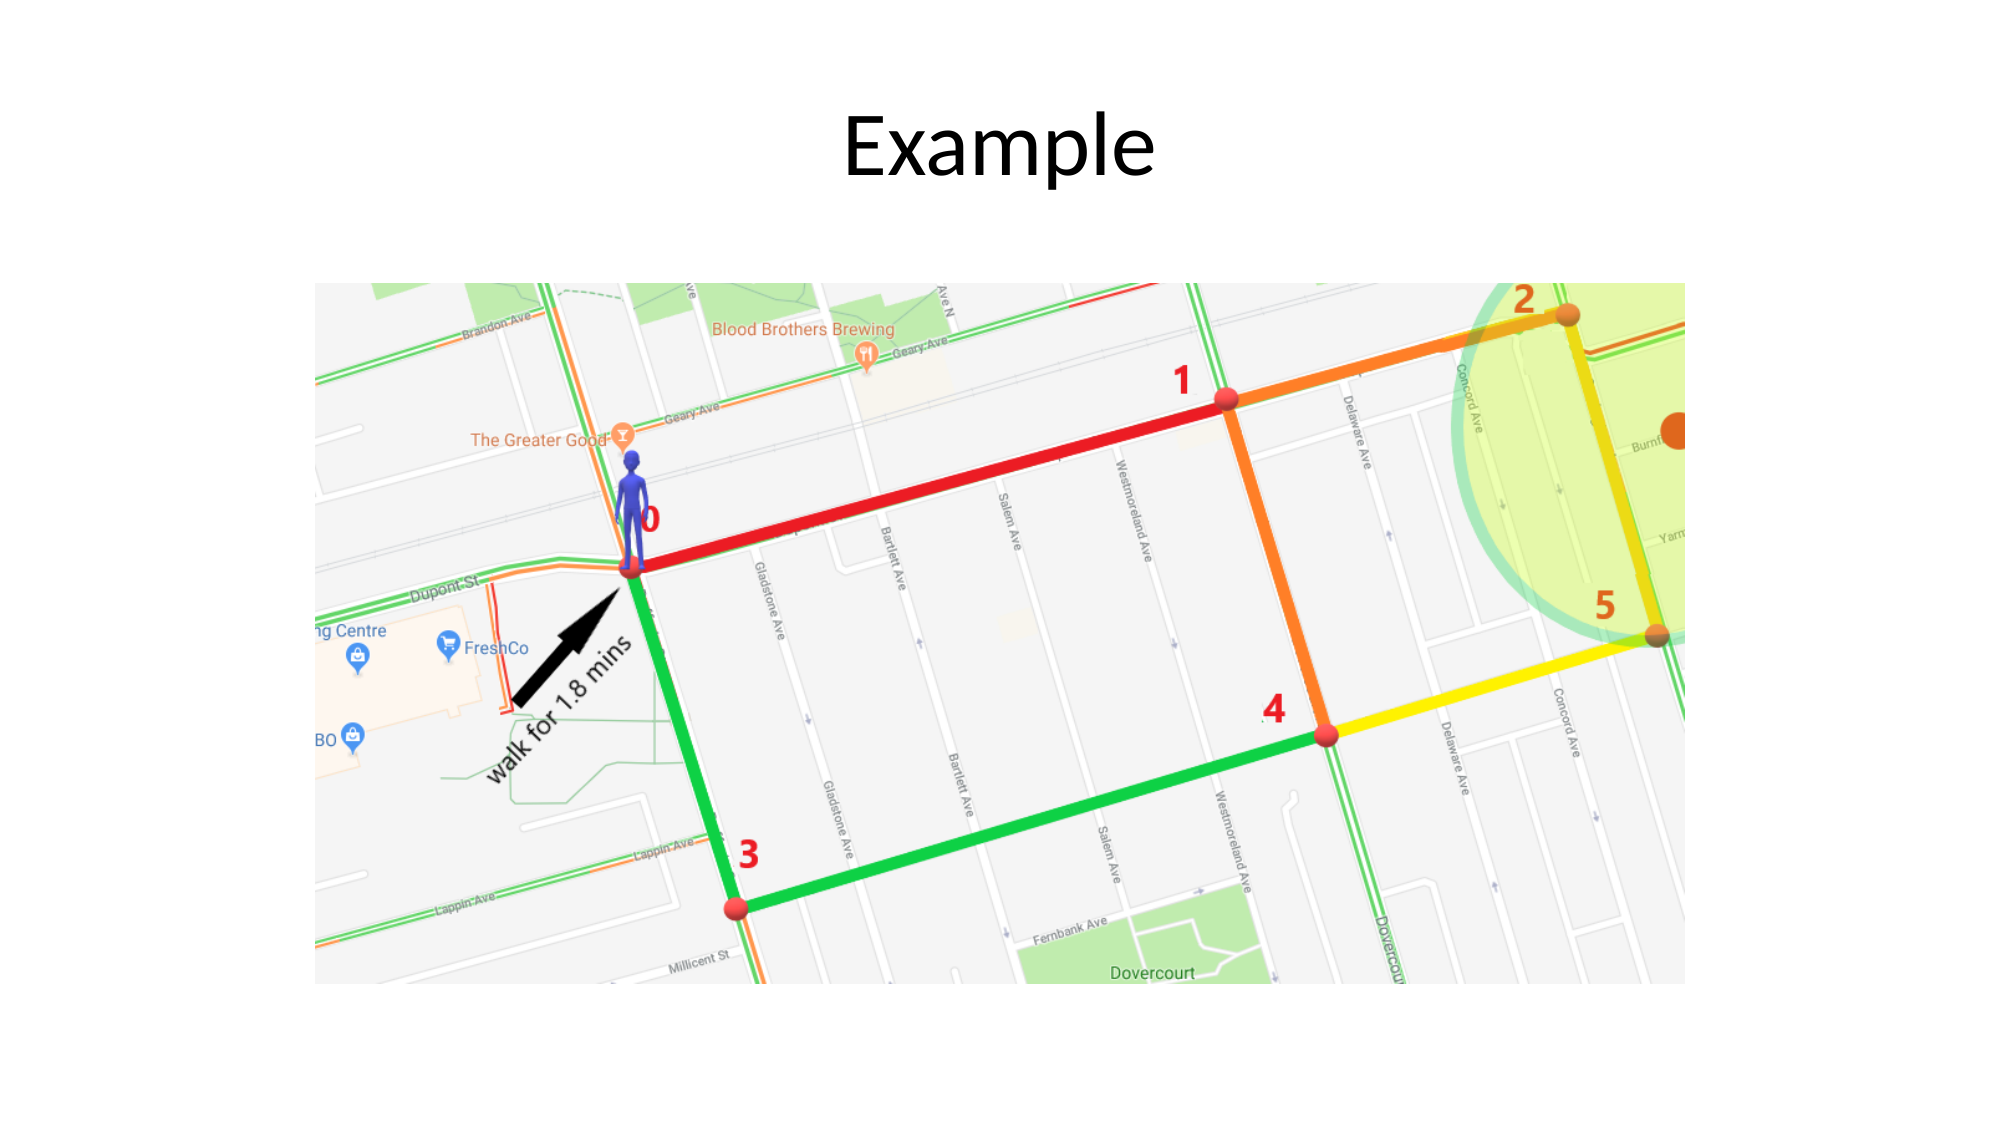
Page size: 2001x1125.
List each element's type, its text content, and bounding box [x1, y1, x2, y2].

title Example [99, 45, 1900, 233]
picture [315, 283, 1685, 984]
